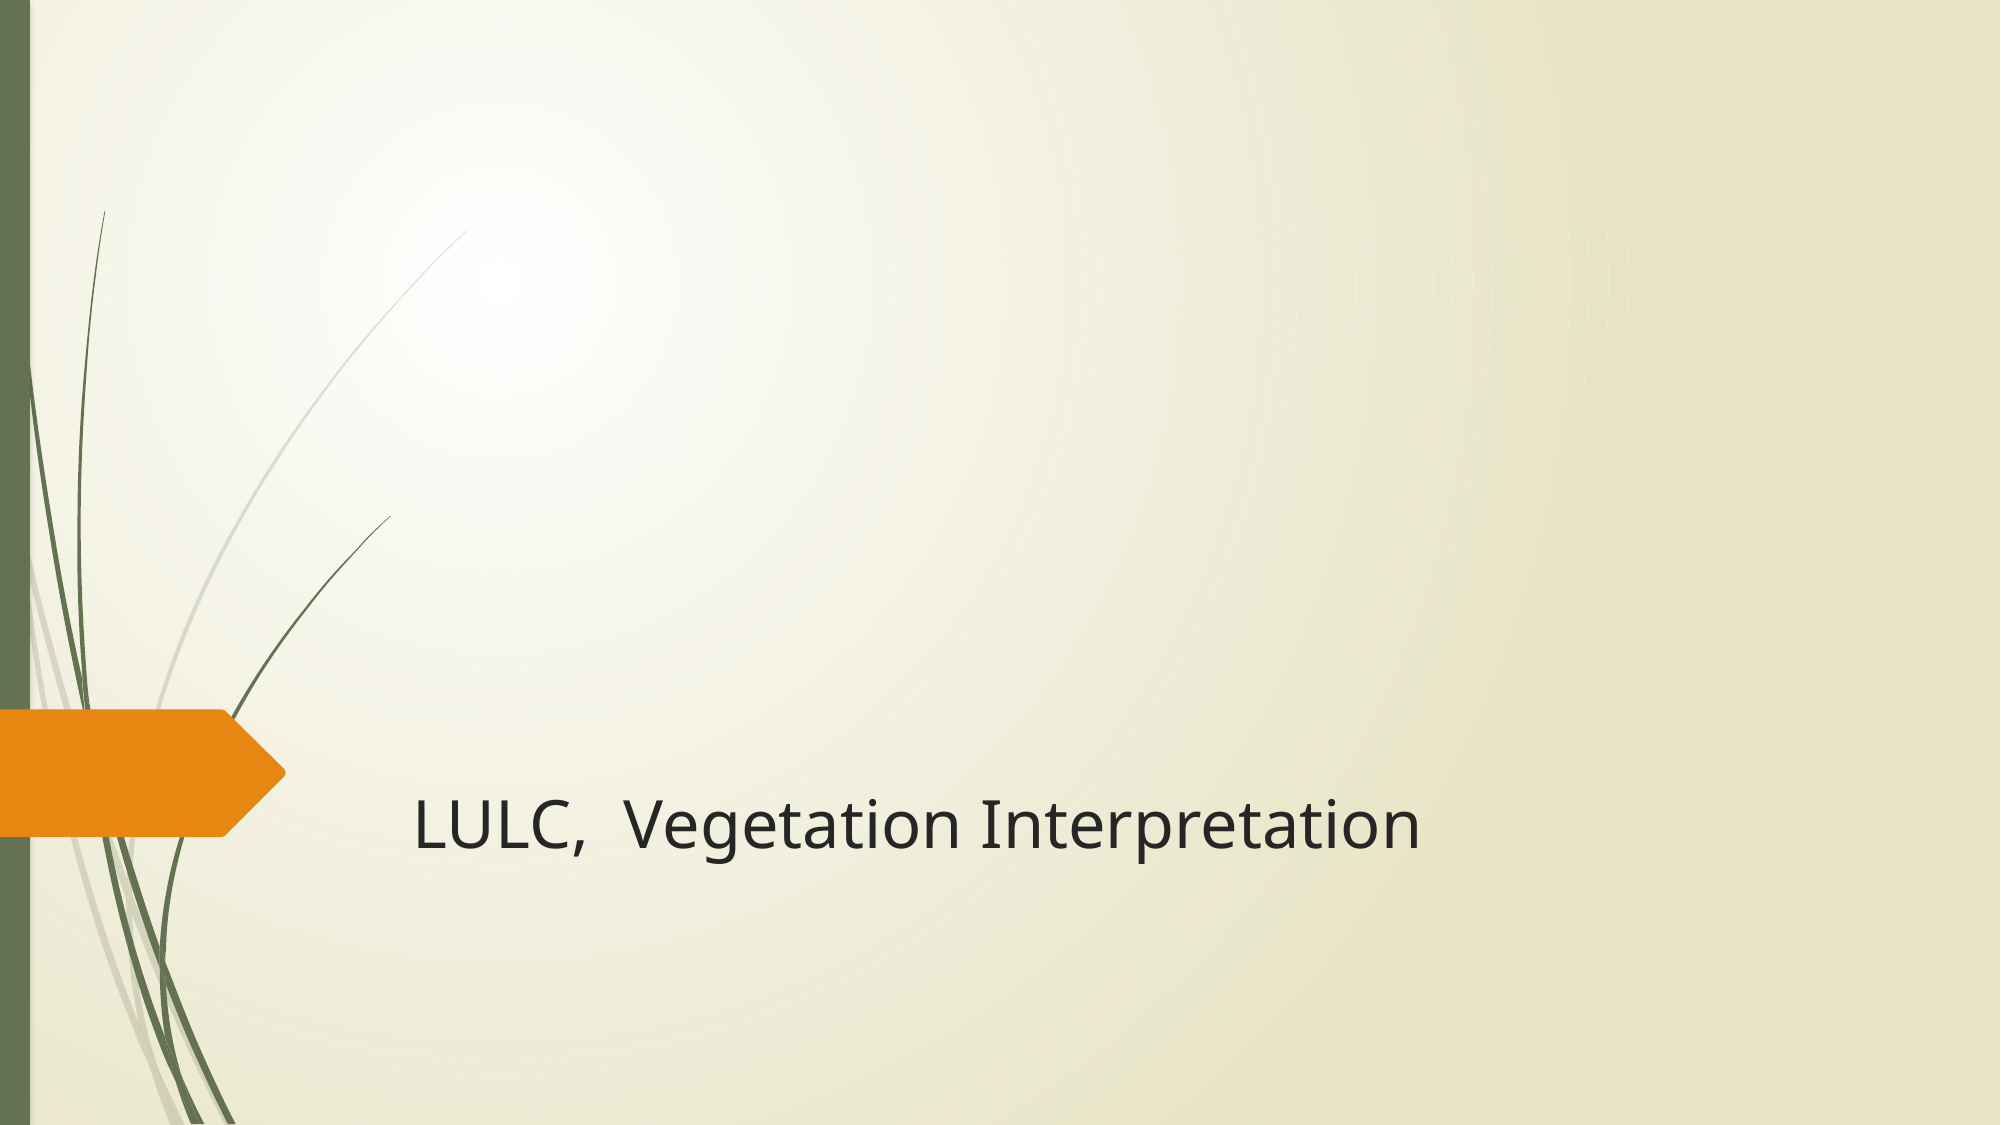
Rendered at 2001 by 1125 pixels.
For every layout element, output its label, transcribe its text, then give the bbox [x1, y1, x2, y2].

title LULC, Vegetation Interpretation [397, 125, 1792, 870]
